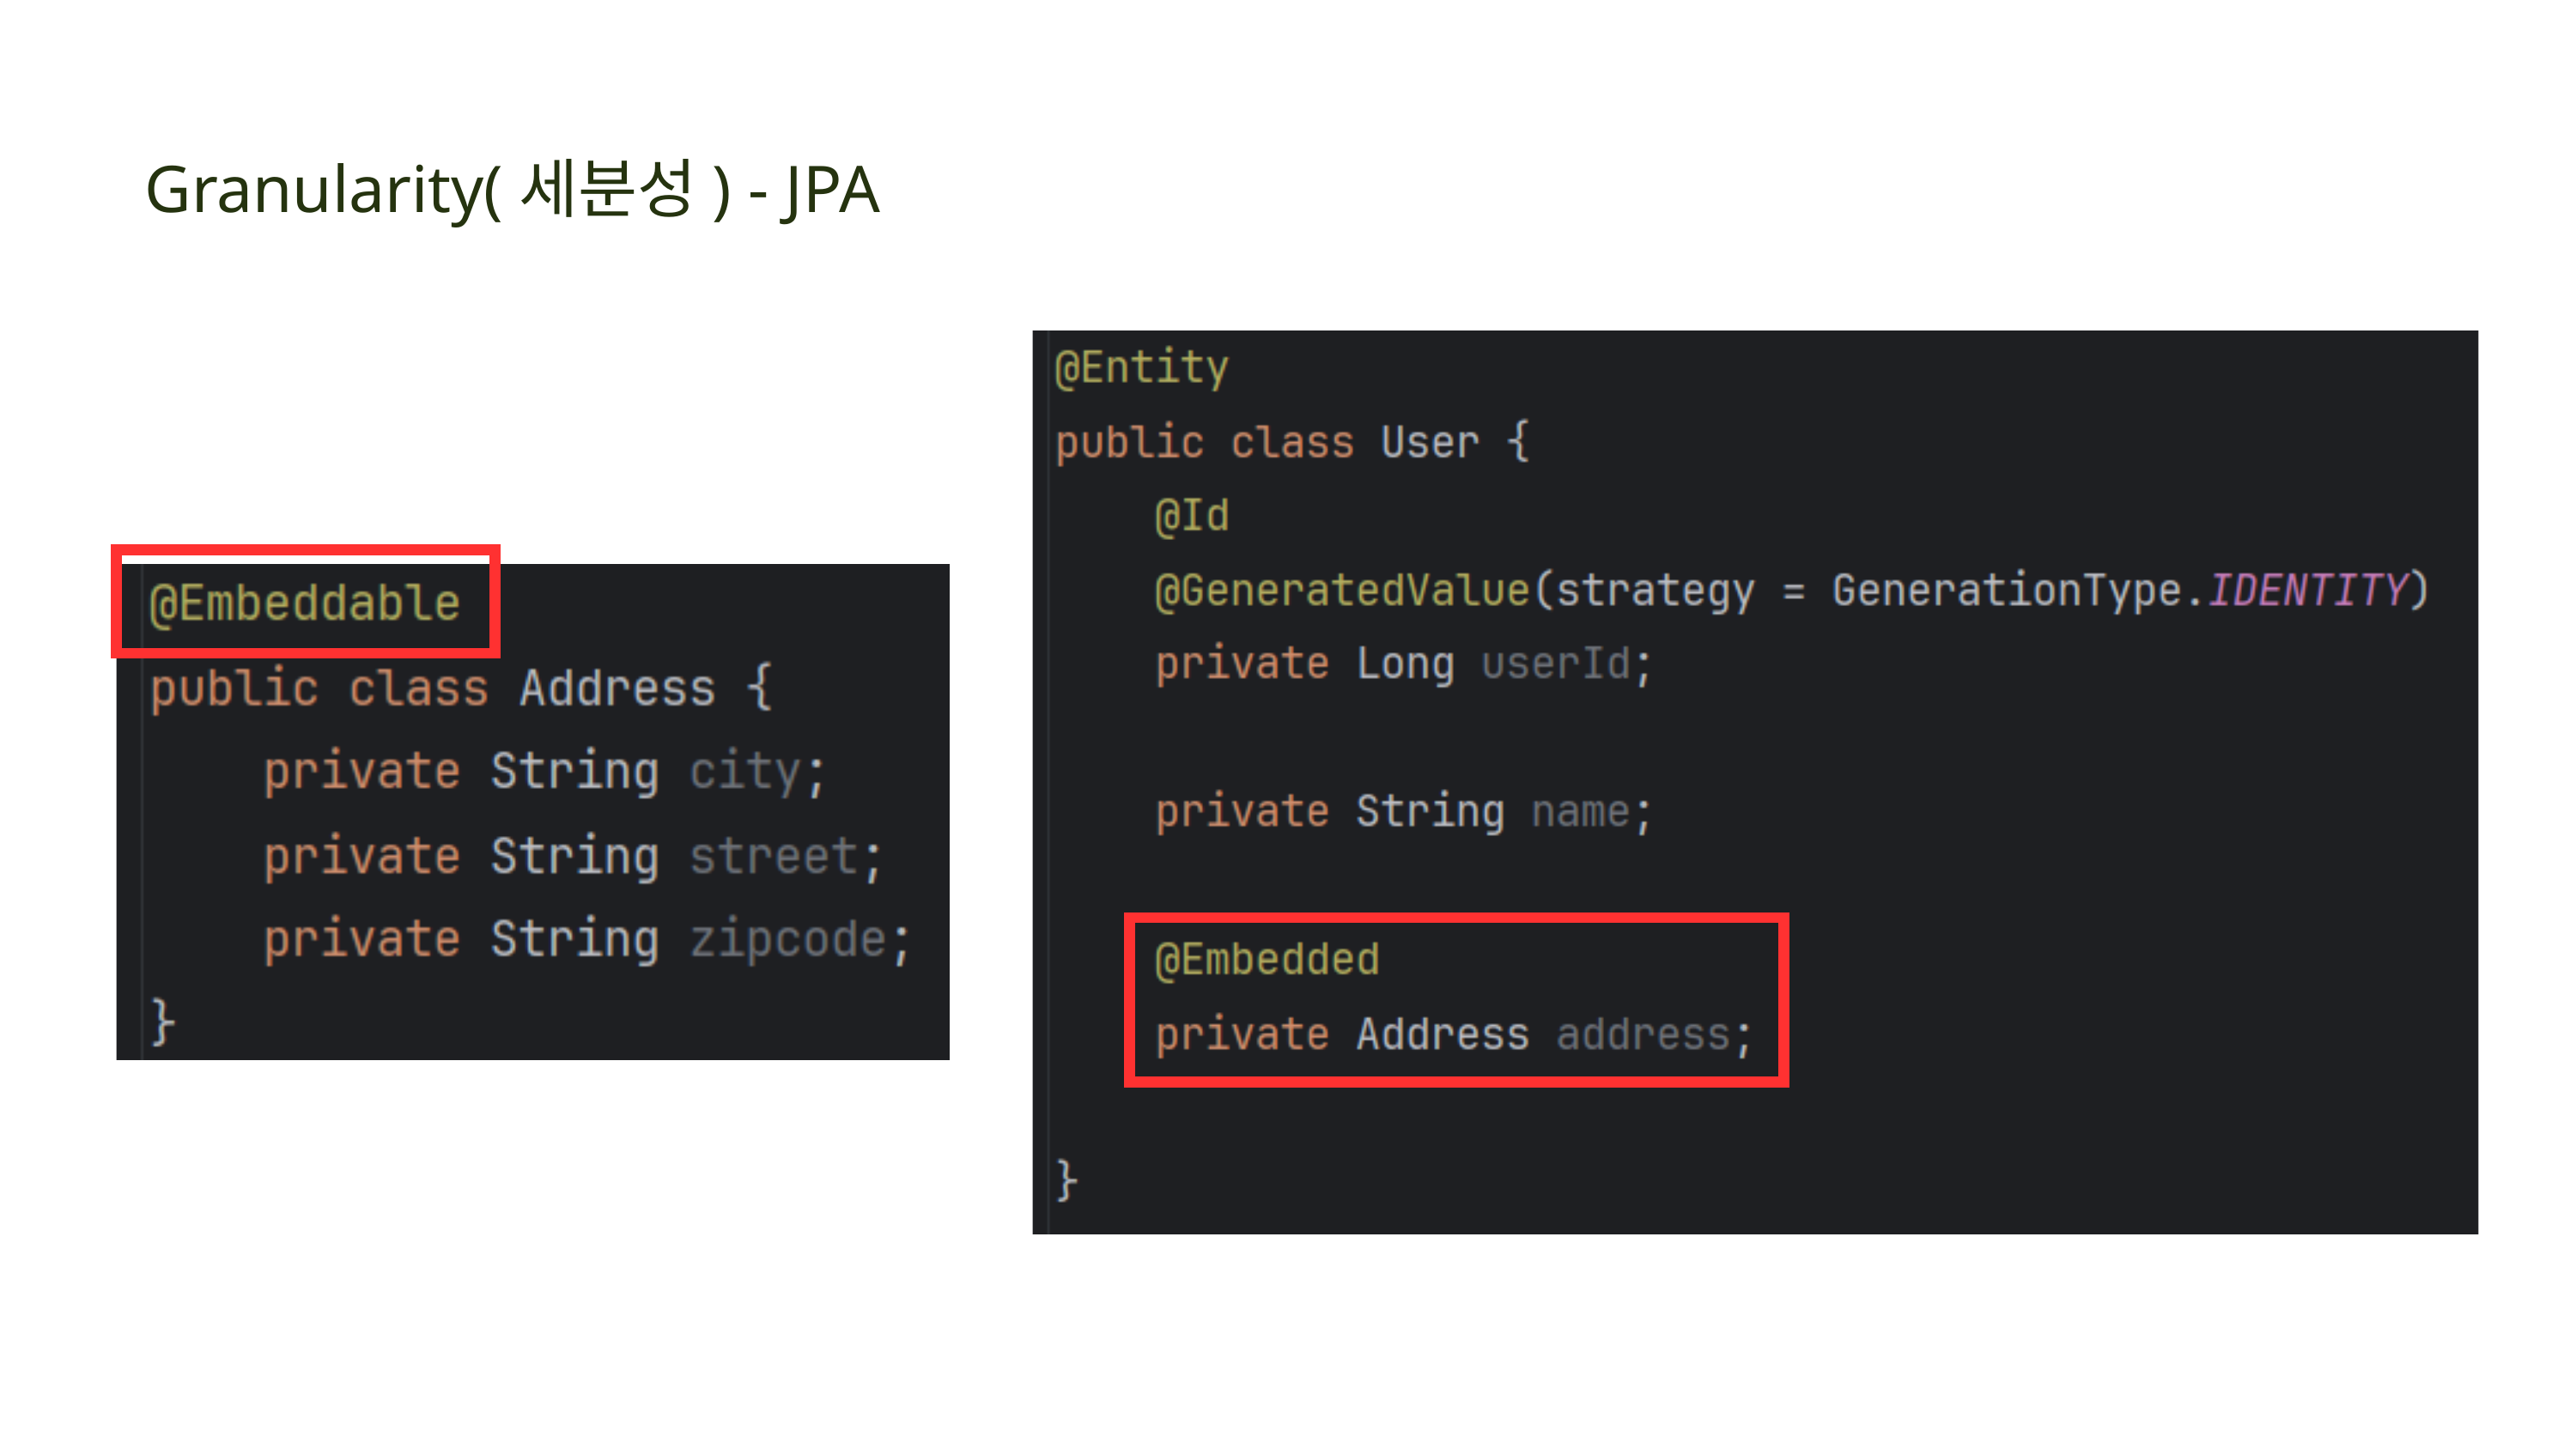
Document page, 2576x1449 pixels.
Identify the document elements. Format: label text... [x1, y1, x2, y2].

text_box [1129, 917, 1784, 1082]
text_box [116, 549, 495, 654]
text_box Granularity(세분성) - JPA [144, 135, 1660, 226]
text_box [1032, 330, 2479, 1234]
text_box [116, 564, 950, 1060]
